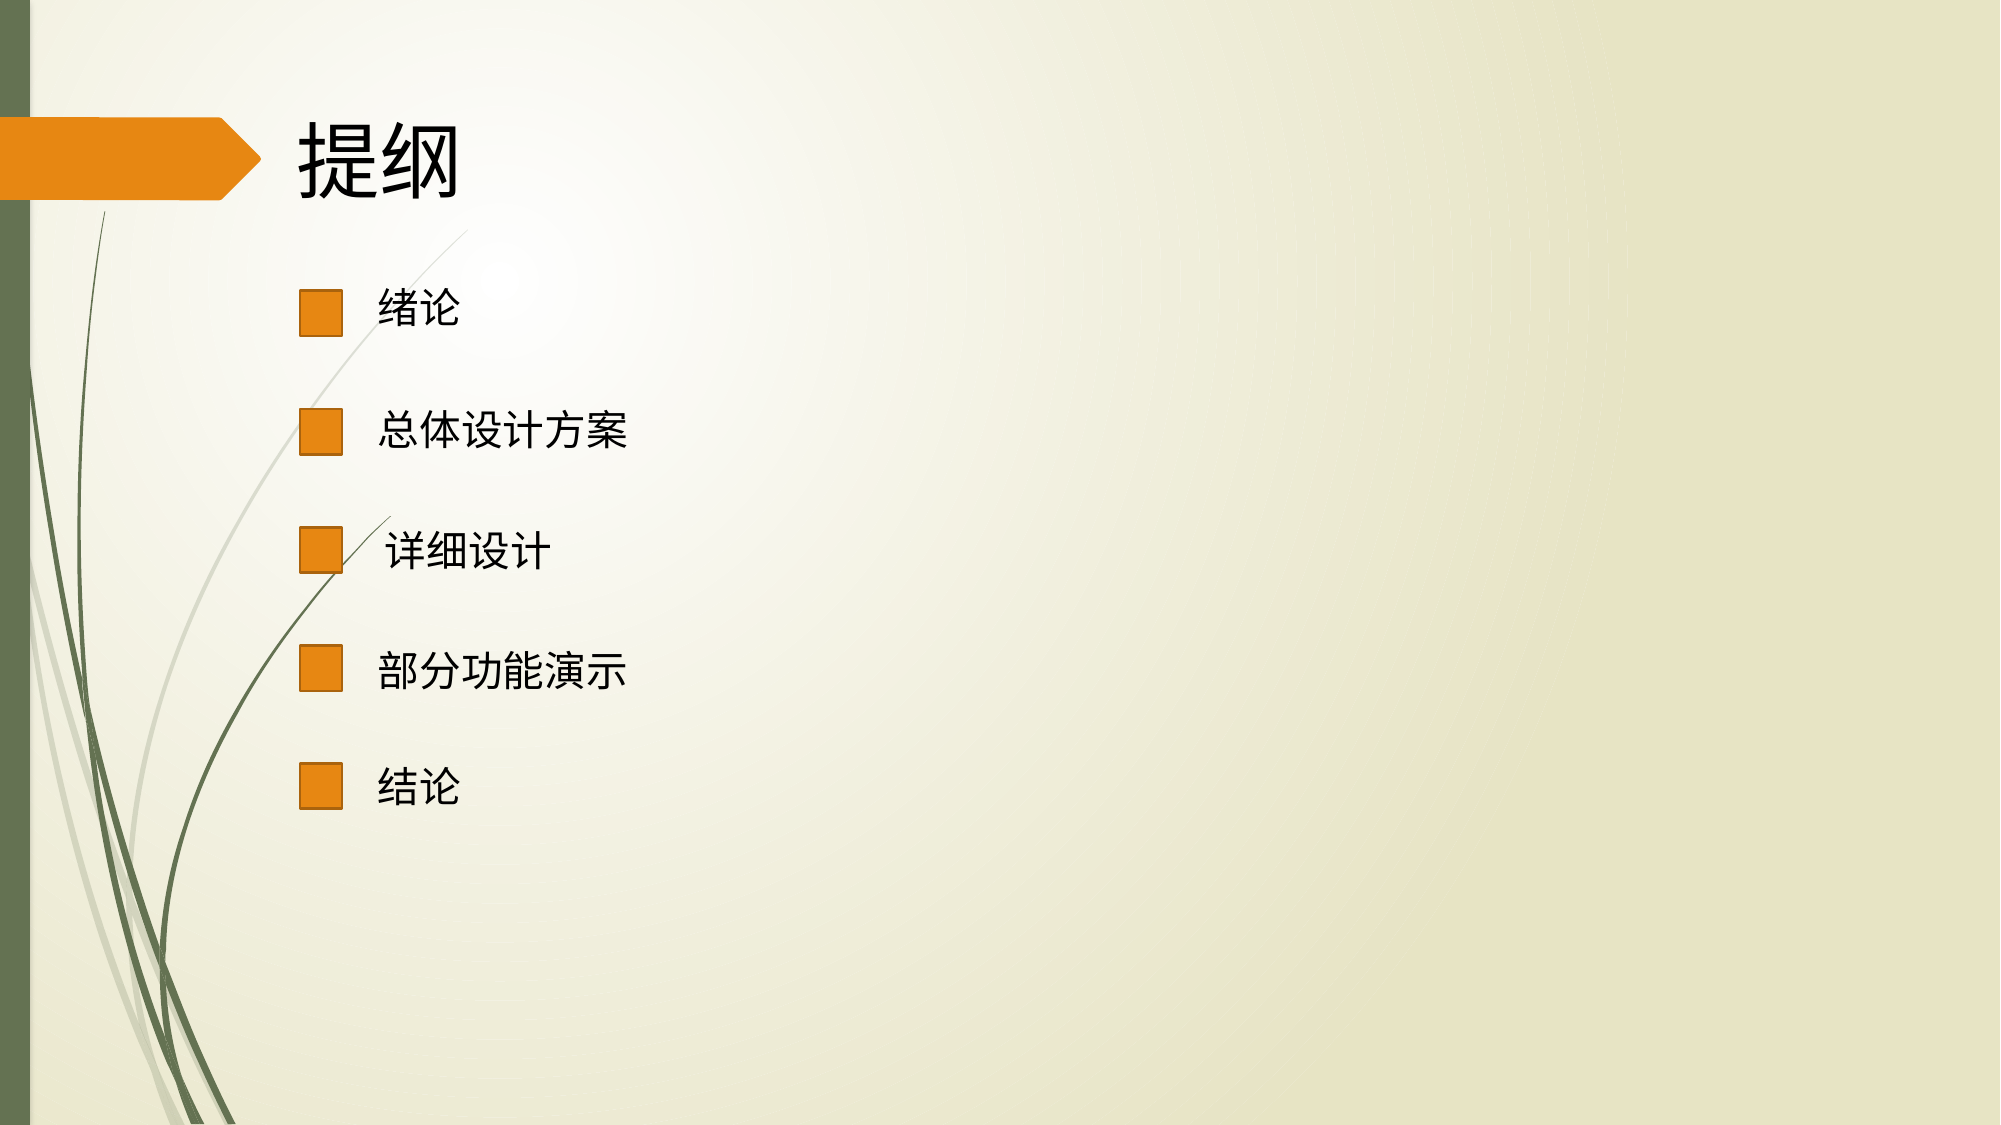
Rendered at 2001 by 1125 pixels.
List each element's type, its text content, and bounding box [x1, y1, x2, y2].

text_box 总体设计方案 [362, 396, 956, 462]
text_box [299, 644, 343, 692]
text_box 绪论 [362, 273, 956, 339]
text_box 详细设计 [370, 517, 963, 582]
text_box 提纲 [281, 101, 660, 217]
text_box 部分功能演示 [362, 637, 956, 703]
text_box 结论 [362, 753, 956, 818]
text_box [202, 314, 1414, 375]
text_box [299, 762, 343, 810]
text_box [299, 408, 343, 456]
text_box [299, 526, 343, 574]
text_box [299, 289, 343, 337]
